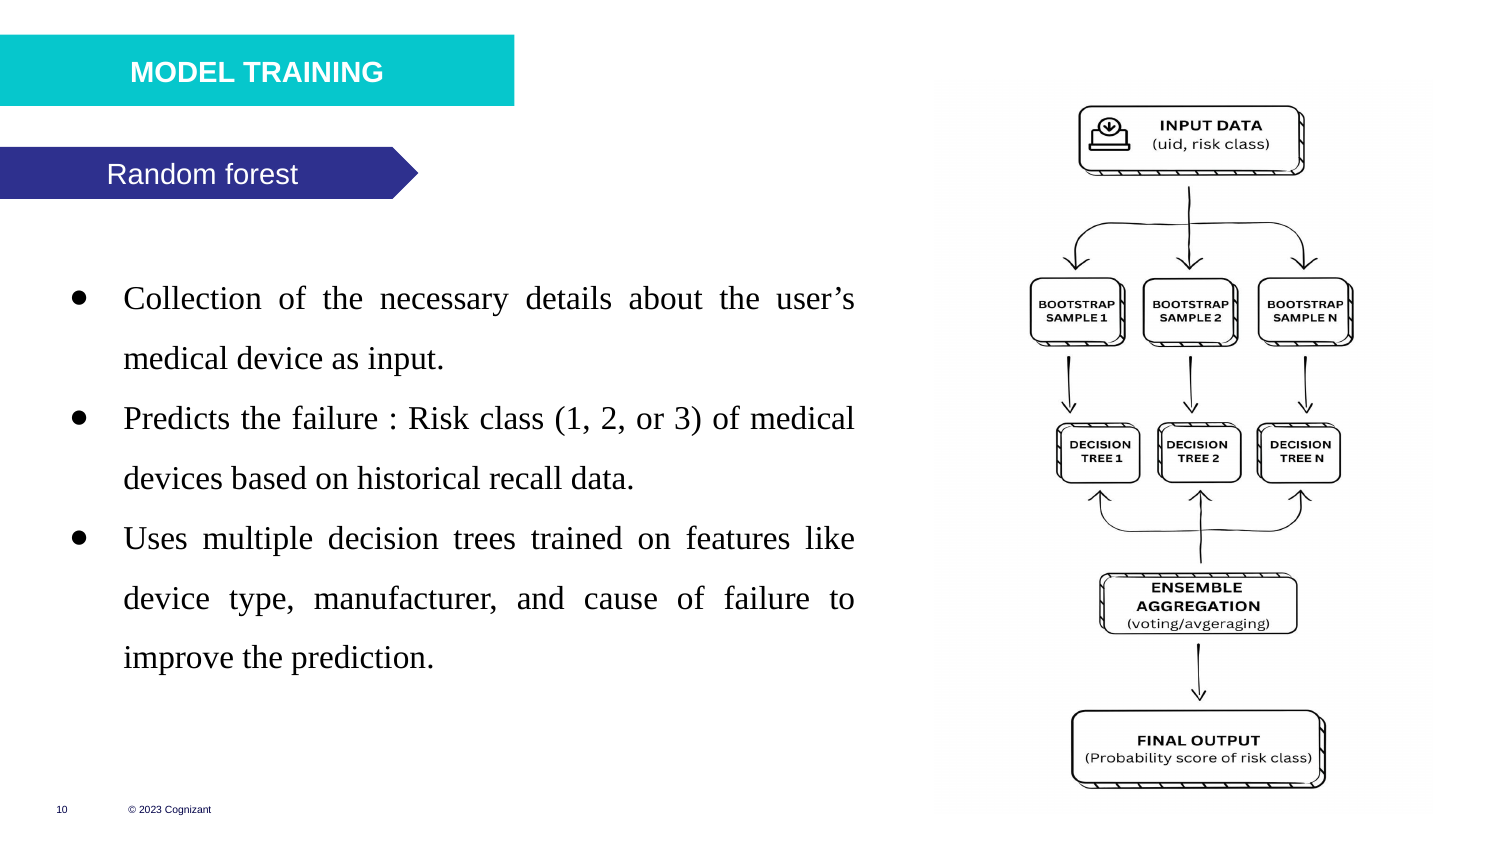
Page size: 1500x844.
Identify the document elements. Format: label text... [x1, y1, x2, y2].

text_box MODEL TRAINING [0, 34, 515, 106]
picture [934, 78, 1433, 814]
text_box Random forest [0, 146, 419, 199]
text_box Collection of the necessary details about the user’s medical device as input. Predicts the failure : Risk class (1, 2, or 3) of medical devices based on historical recall data. Uses multiple decision trees trained on features like device type, manufacturer, and cause of failure to improve the prediction. [33, 248, 872, 844]
